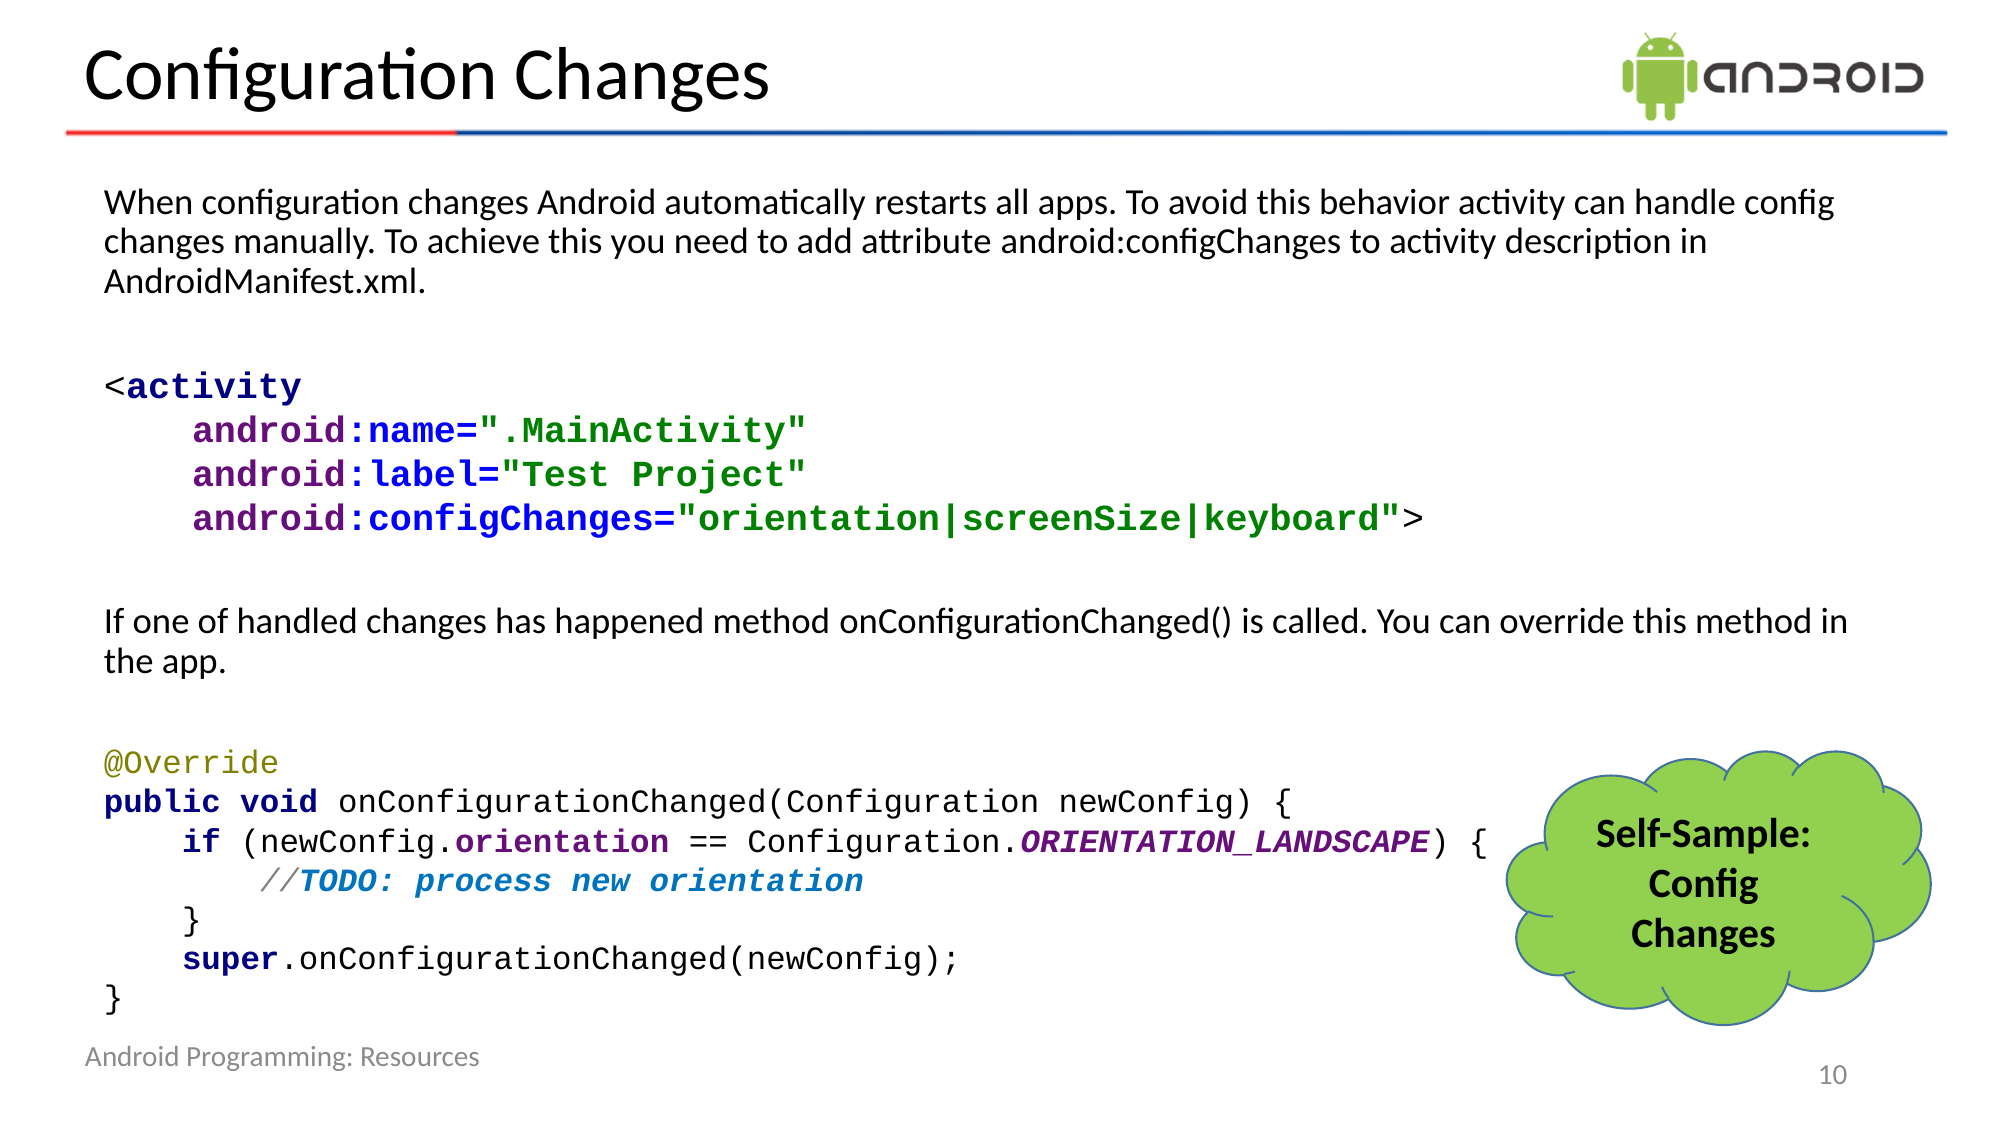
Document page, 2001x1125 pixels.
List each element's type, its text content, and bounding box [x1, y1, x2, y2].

footer Android Programming: Resources [69, 1042, 1412, 1103]
text_box Self-Sample: Config Changes [1505, 750, 1932, 1027]
picture [59, 0, 1970, 177]
text_box Configuration Changes [69, 17, 1586, 123]
slide_number 10 [1412, 1042, 1863, 1103]
text_box When configuration changes Android automatically restarts all apps. To avoid this behavior activity can handle config changes manually. To achieve this you need to add attribute android:configChanges to activity description in AndroidManifest.xml. <activity android:name=".MainActivity" android:label="Test Project" android:configChanges="orientation|screenSize|keyboard"> If one of handled changes has happened method onConfigurationChanged() is called. You can override this method in the app. @Override public void onConfigurationChanged(Configuration newConfig) { if (newConfig.orientation == Configuration.ORIENTATION_LANDSCAPE) { //TODO: process new orientation } super.onConfigurationChanged(newConfig); } [89, 175, 1897, 1025]
